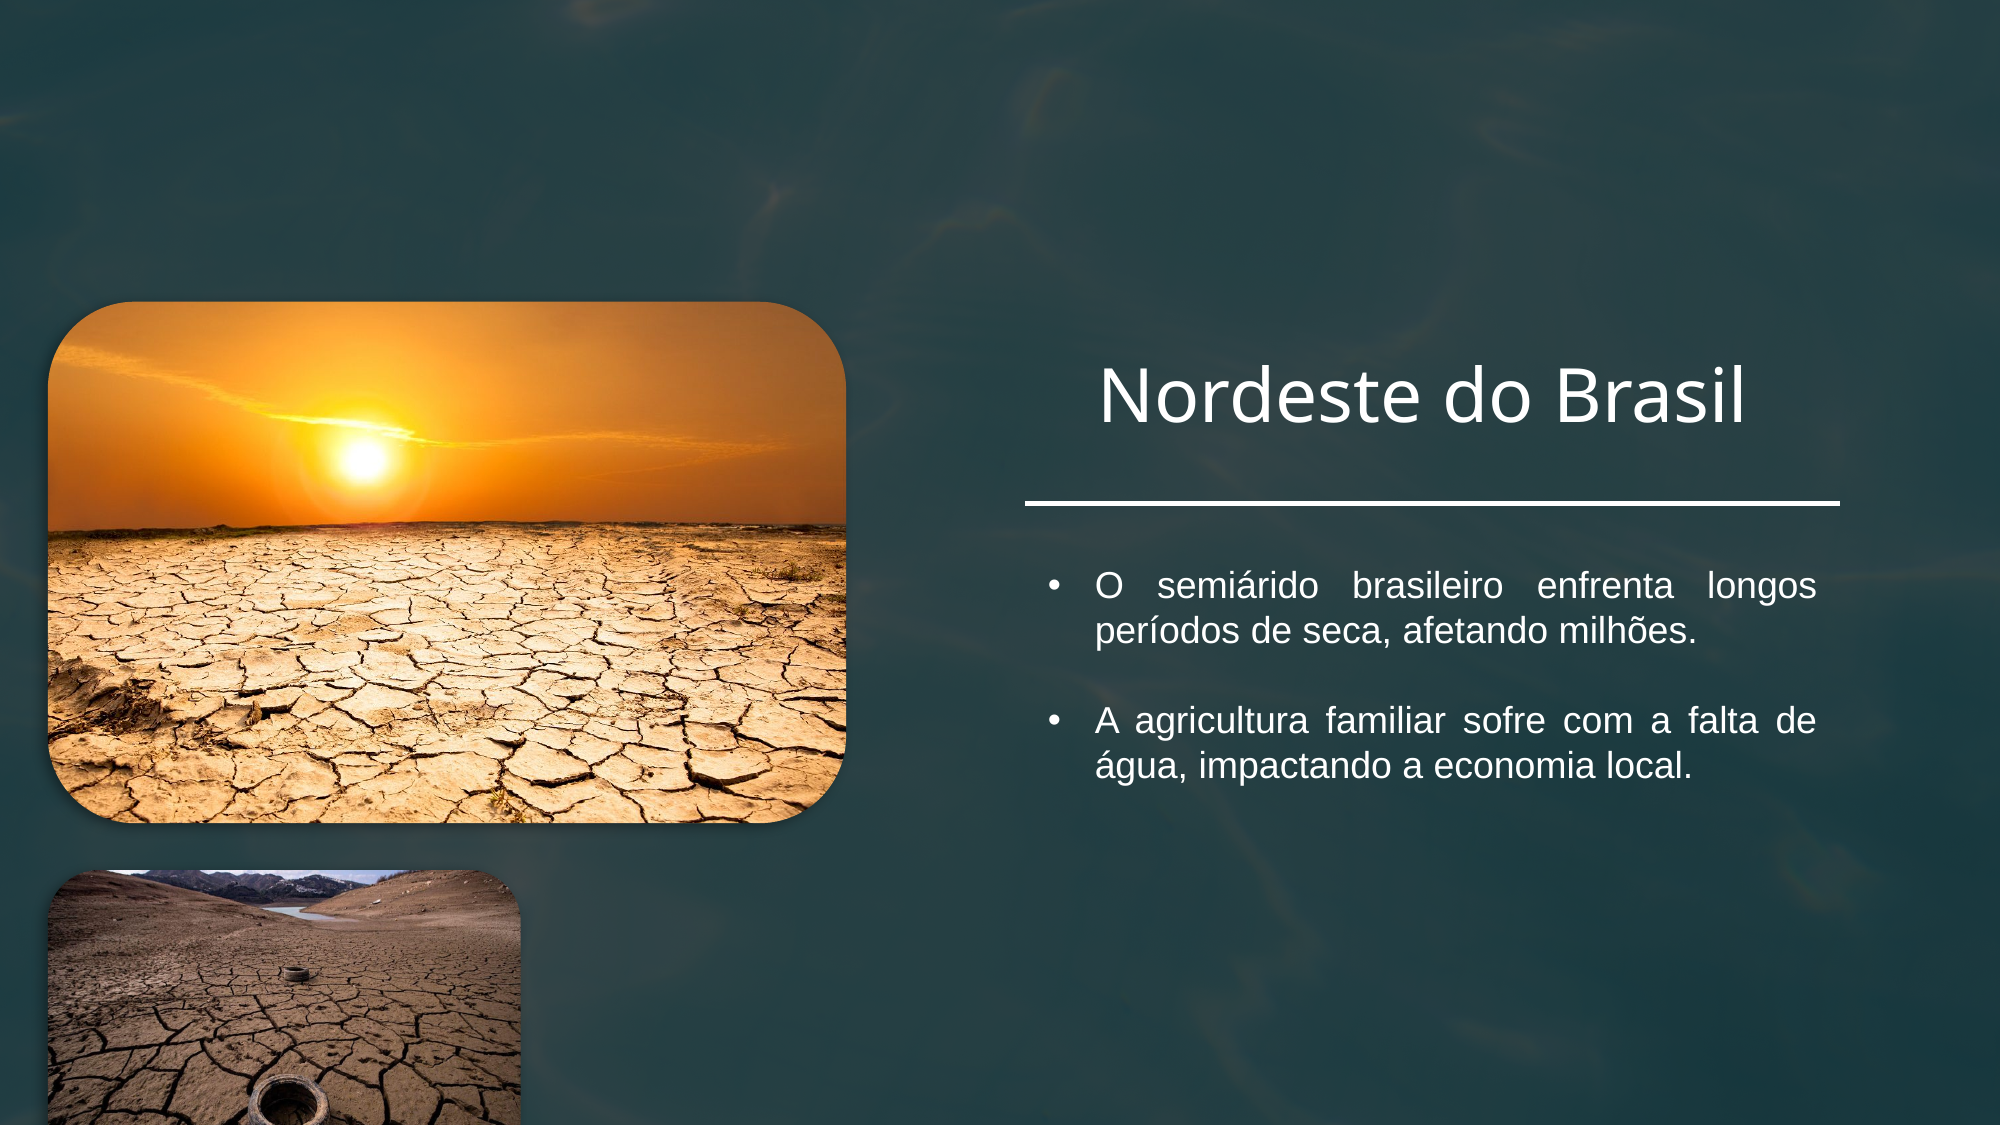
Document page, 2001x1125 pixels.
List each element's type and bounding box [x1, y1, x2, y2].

picture [47, 869, 522, 1125]
text_box [0, 0, 2000, 1125]
picture [47, 301, 847, 824]
